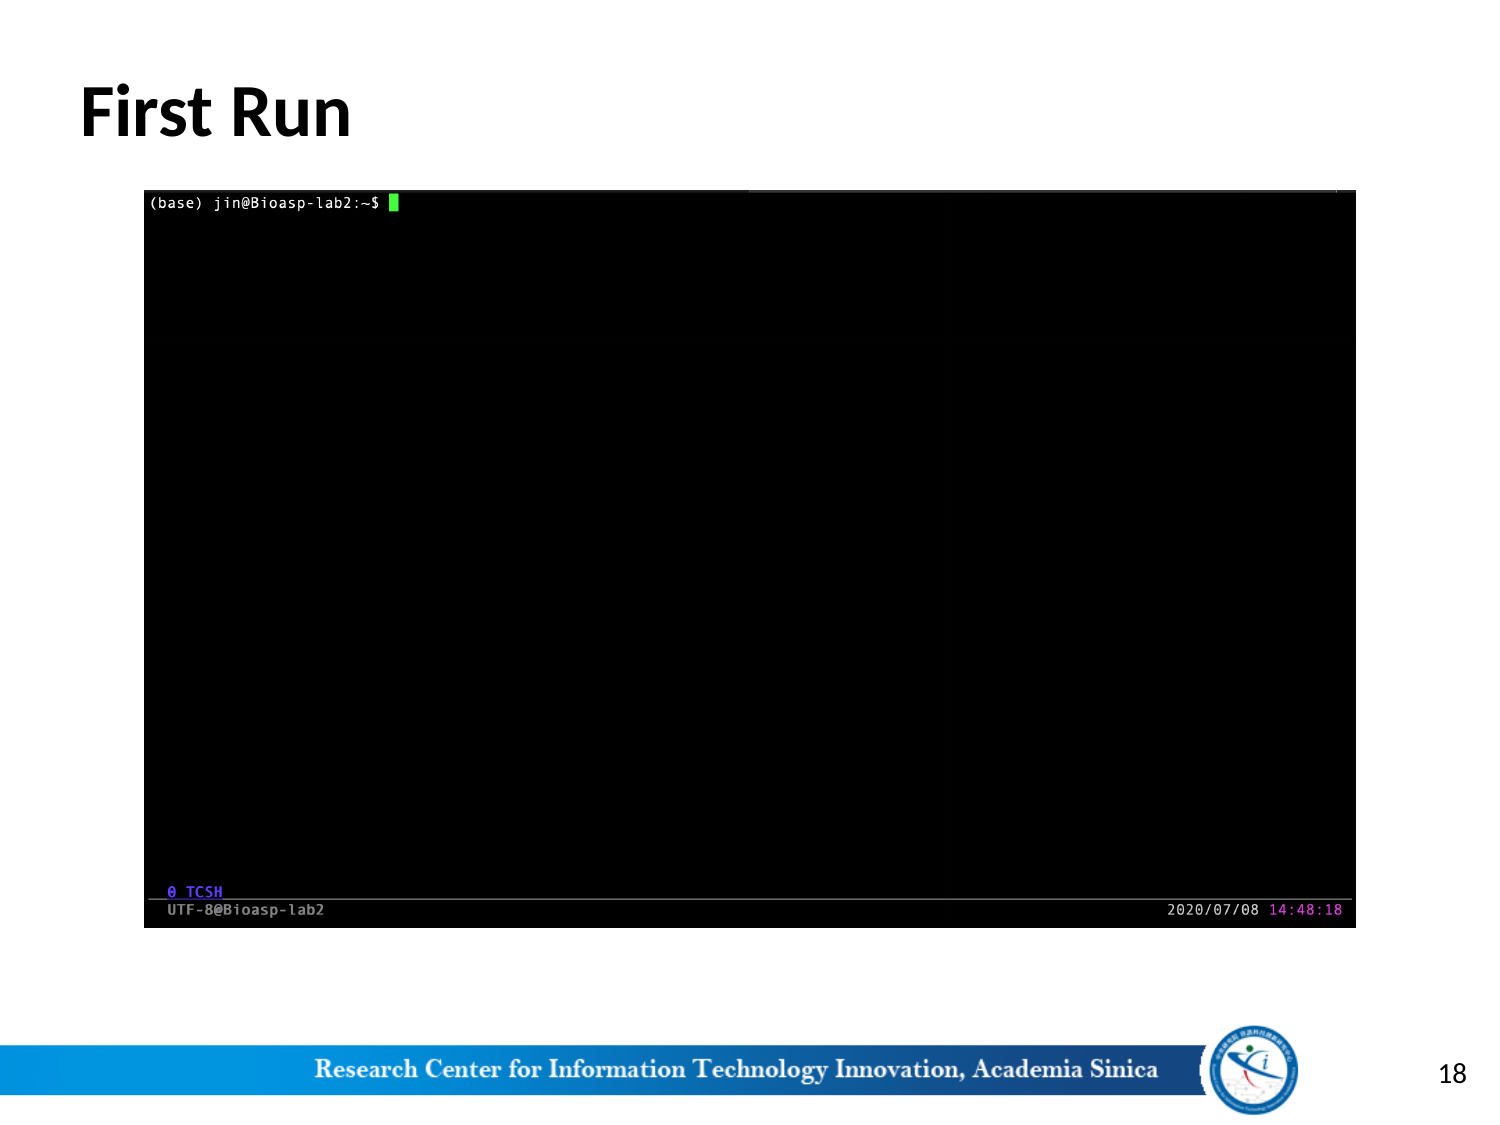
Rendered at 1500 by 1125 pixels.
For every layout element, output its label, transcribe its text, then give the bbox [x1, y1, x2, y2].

picture [144, 190, 1356, 929]
title First Run [64, 30, 1436, 182]
picture [0, 1020, 1329, 1125]
slide_number 18 [1352, 1046, 1483, 1107]
list [63, 177, 1435, 939]
